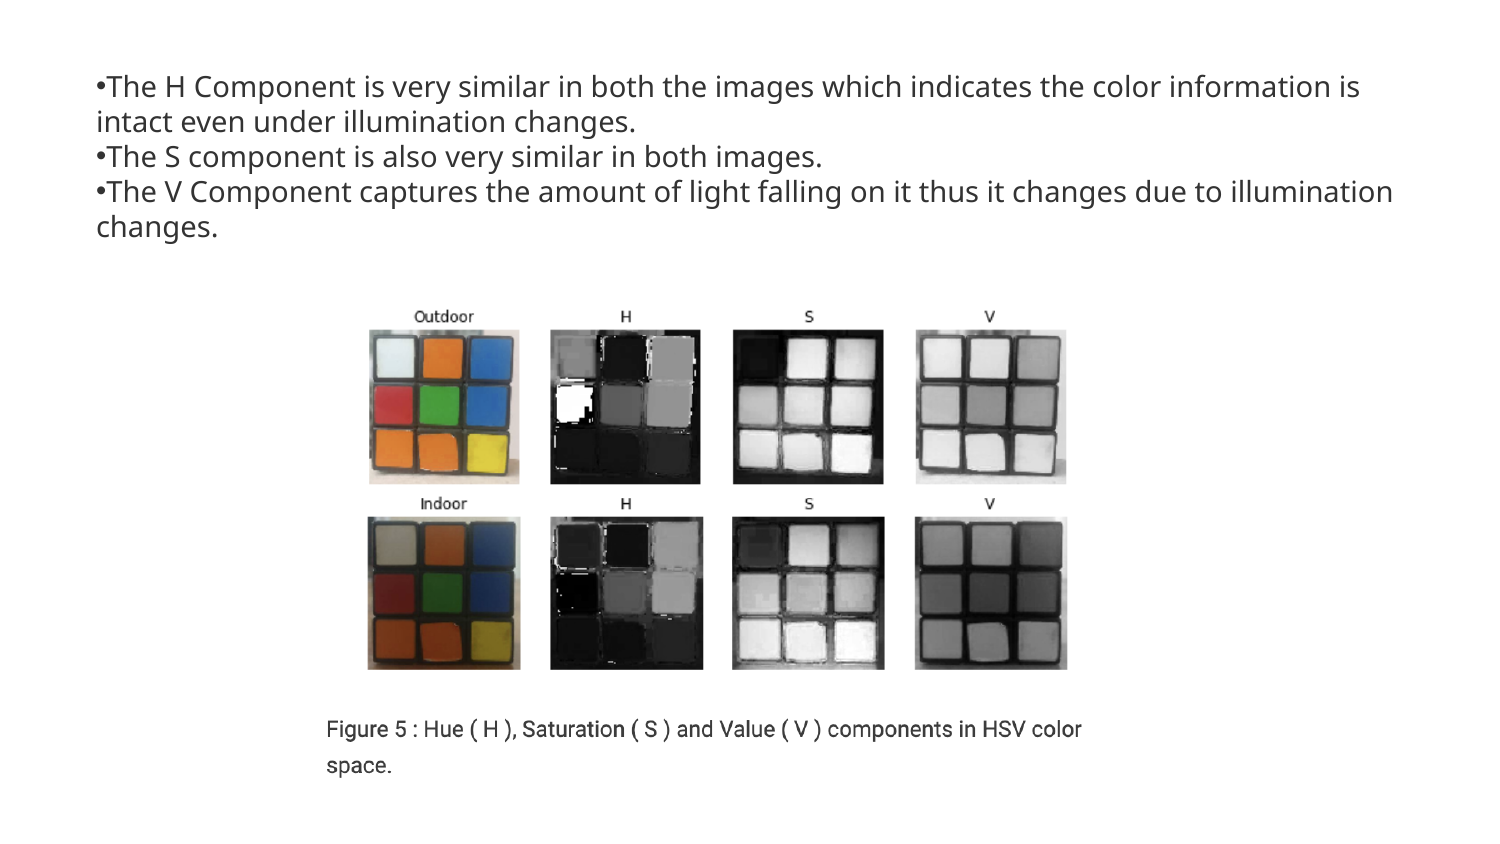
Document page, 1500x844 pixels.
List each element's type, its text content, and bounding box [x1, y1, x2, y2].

text_box The H Component is very similar in both the images which indicates the color information is intact even under illumination changes. The S component is also very similar in both images. The V Component captures the amount of light falling on it thus it changes due to illumination changes. [84, 62, 1451, 211]
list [233, 288, 1228, 782]
